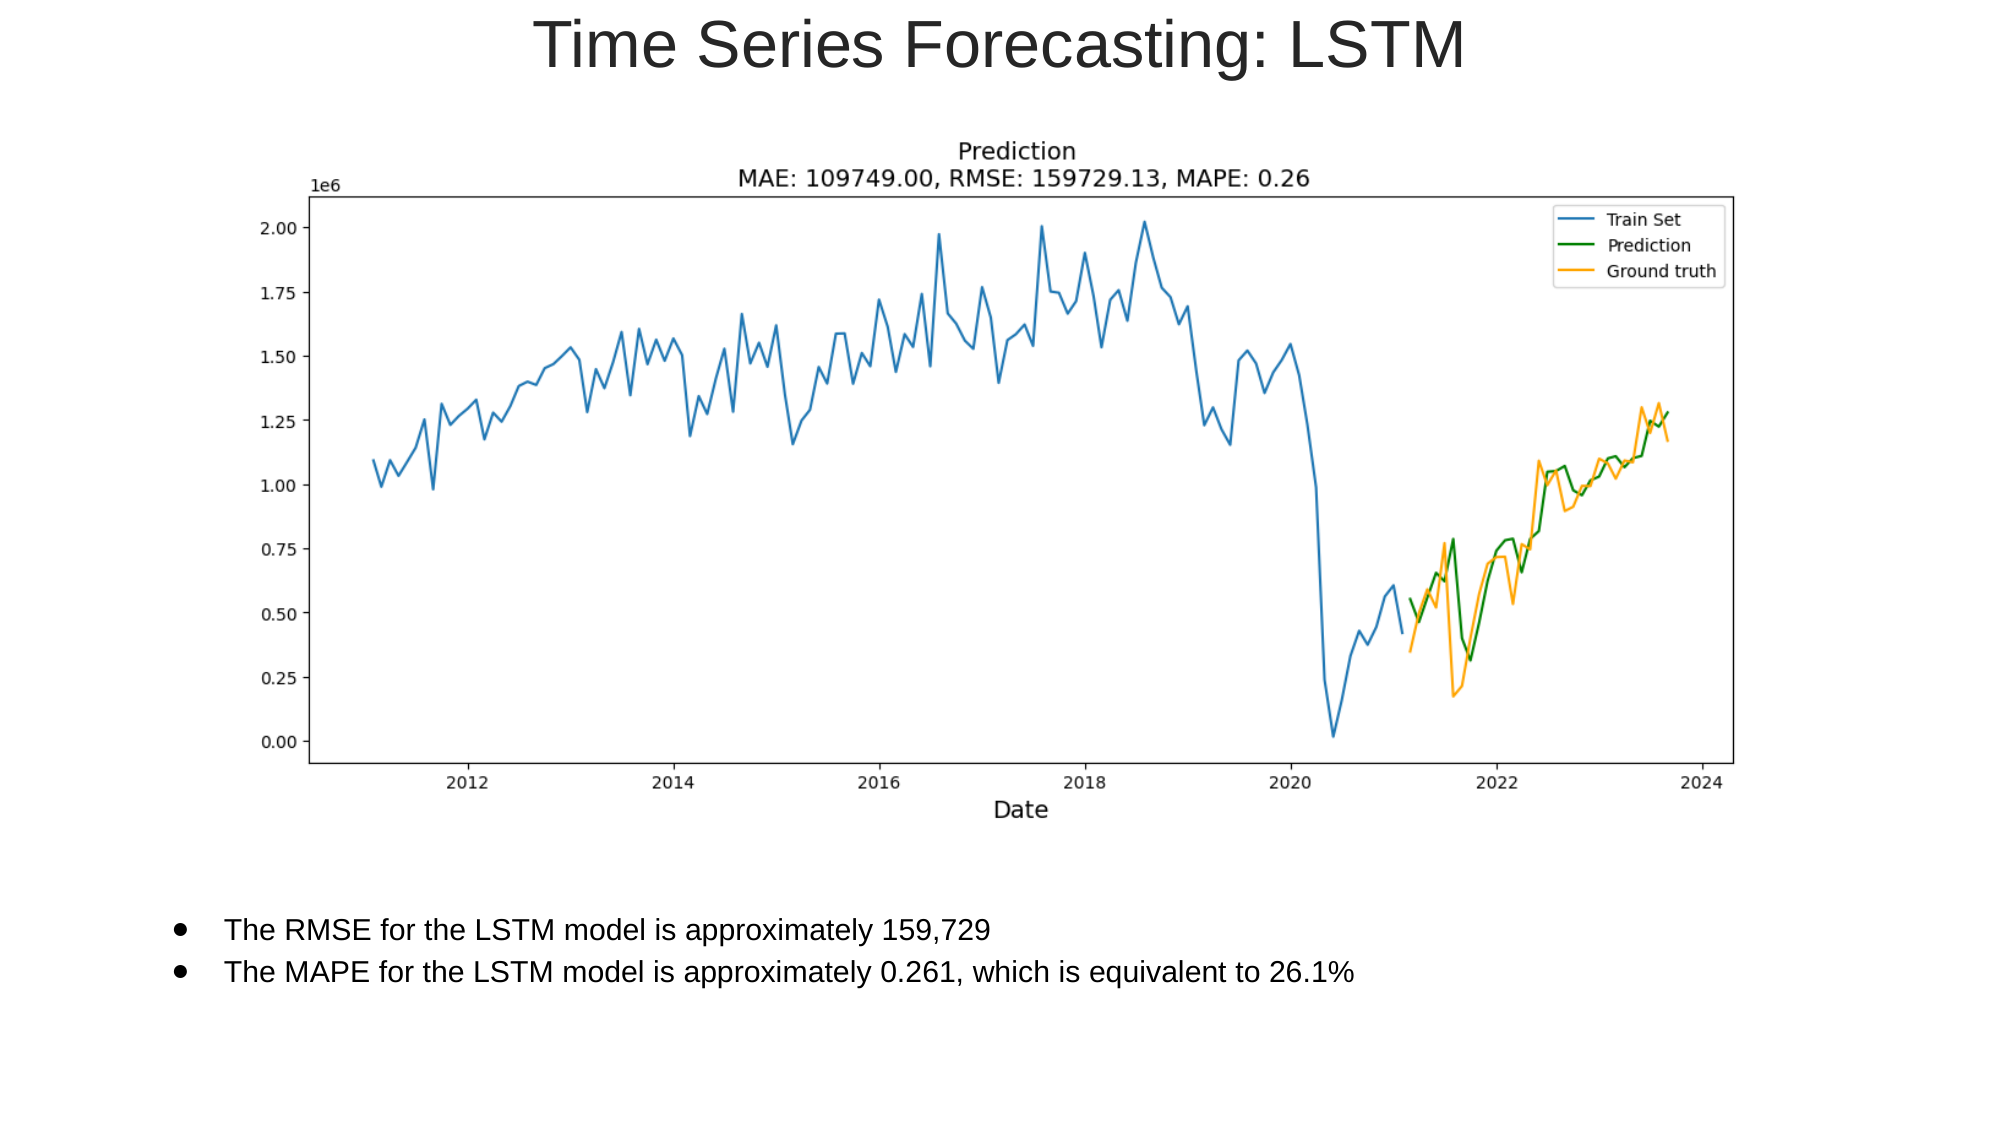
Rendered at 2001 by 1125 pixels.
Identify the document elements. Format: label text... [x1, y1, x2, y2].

picture [256, 129, 1744, 834]
text_box The RMSE for the LSTM model is approximately 159,729 The MAPE for the LSTM model is approximately 0.261, which is equivalent to 26.1% [133, 897, 1879, 996]
list Time Series Forecasting: LSTM [50, 0, 1950, 106]
